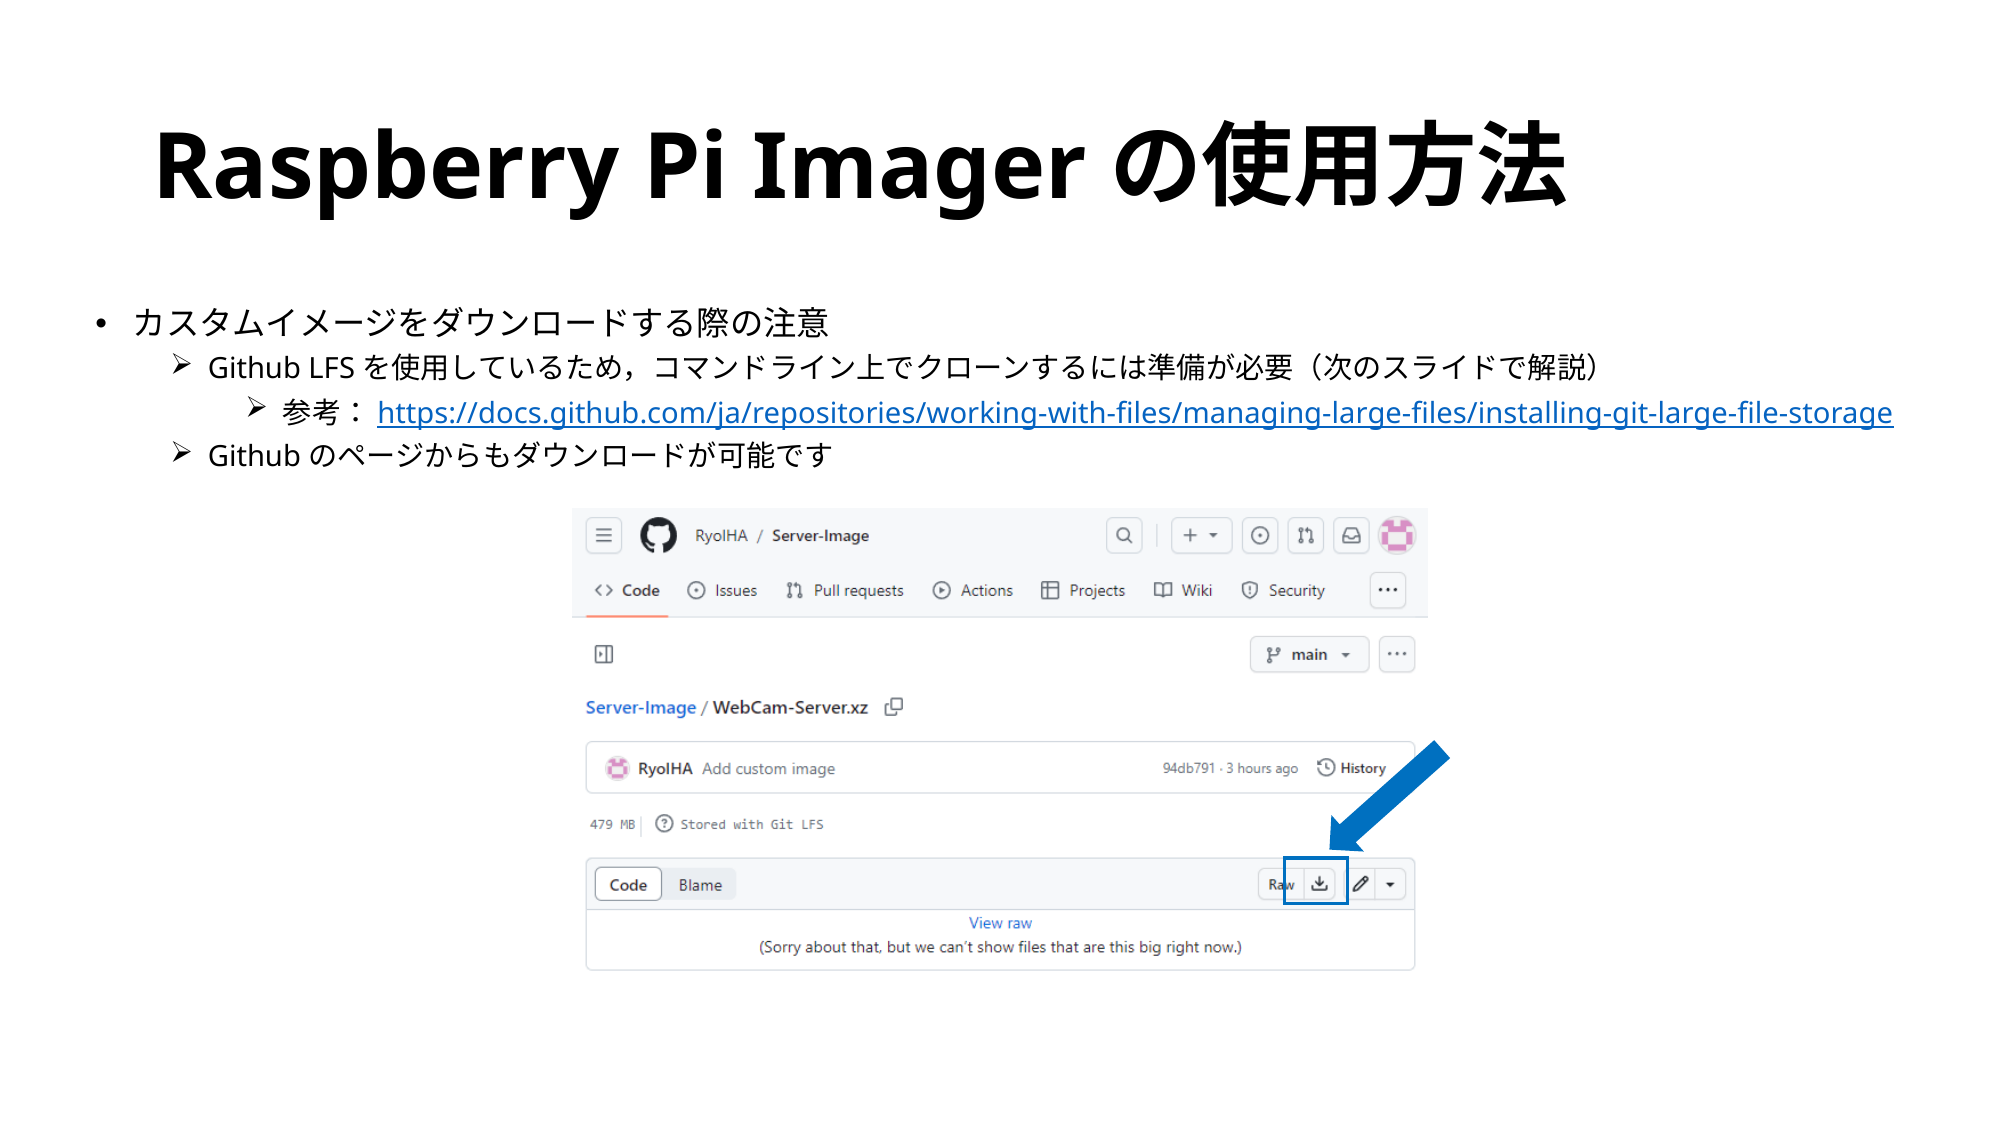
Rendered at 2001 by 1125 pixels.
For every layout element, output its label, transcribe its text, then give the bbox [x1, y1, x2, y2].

picture [572, 508, 1428, 989]
list カスタムイメージをダウンロードする際の注意 Github LFSを使用しているため，コマンドライン上でクローンするには準備が必要（次のスライドで解説） 参考：https://docs.github.com/ja/repositories/working-with-files/managing-large-files/installing-git-large-file-storage Githubのページからもダウンロードが可能です [80, 299, 2000, 1014]
title Raspberry Pi Imagerの使用方法 [137, 59, 1863, 278]
text_box [1428, 740, 1451, 778]
